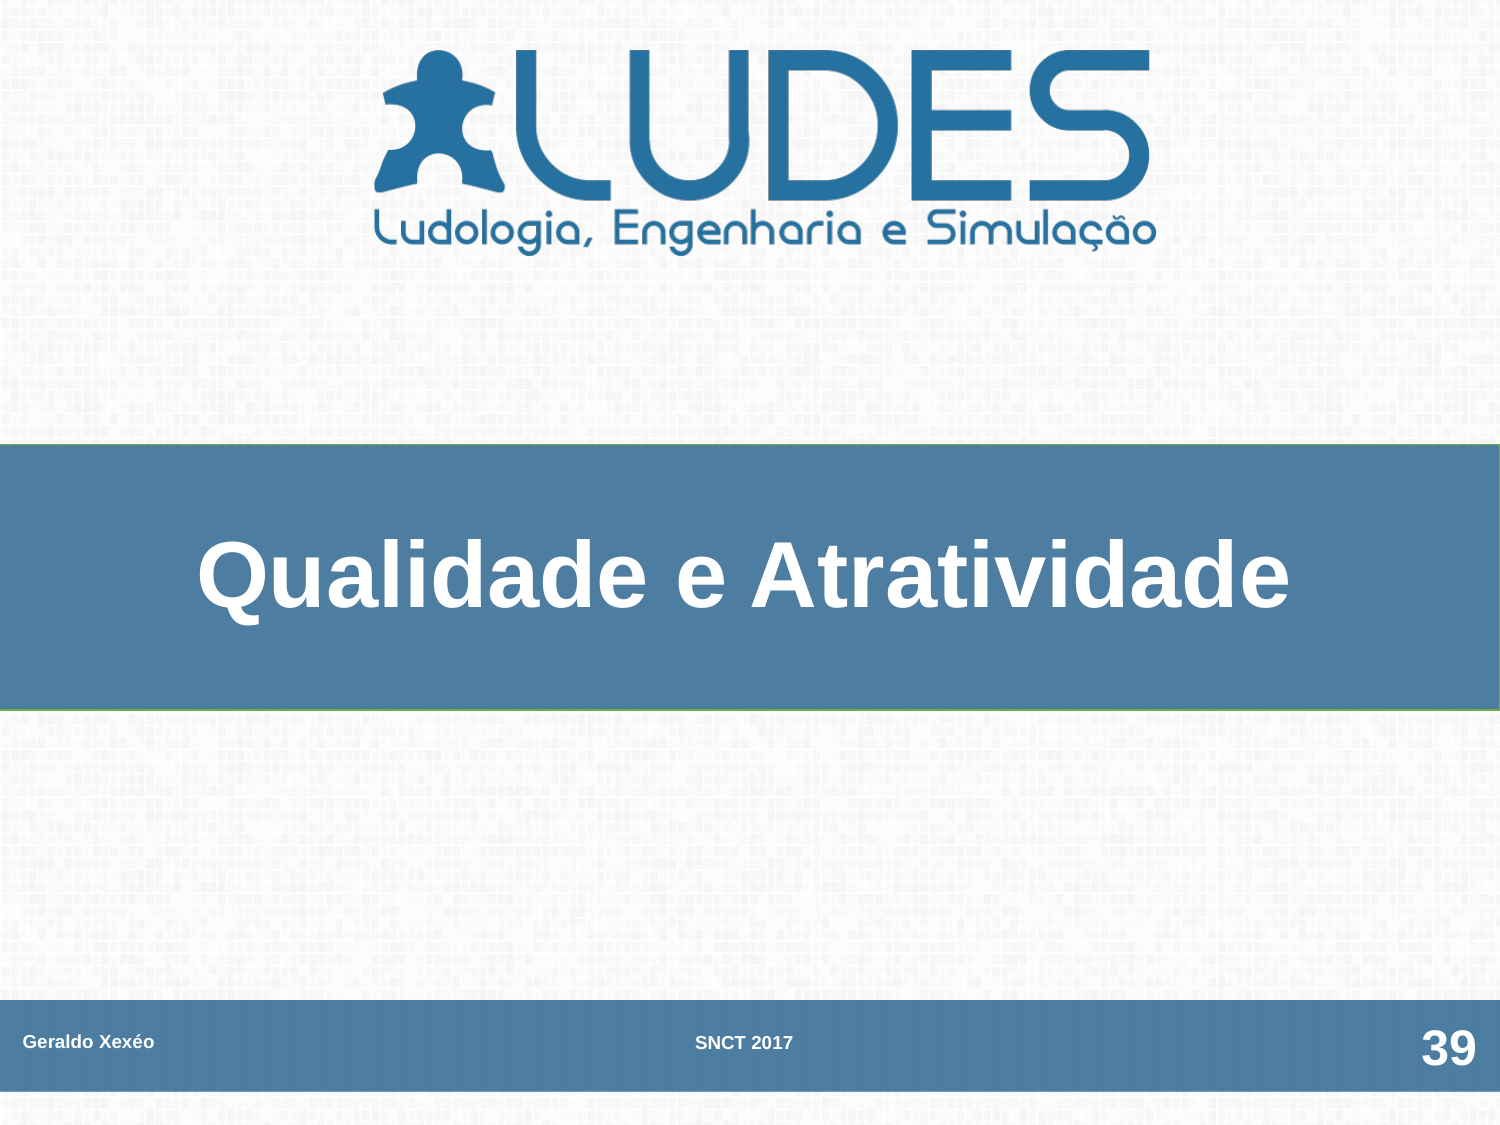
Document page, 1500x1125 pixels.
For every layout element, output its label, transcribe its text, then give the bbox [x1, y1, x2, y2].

slide_number 39 [1297, 1021, 1492, 1069]
slide_number Geraldo Xexéo [7, 1017, 203, 1066]
picture [0, 0, 1500, 444]
footer SNCT 2017 [526, 1018, 962, 1066]
title Qualidade e Atratividade [97, 444, 1392, 711]
picture [0, 711, 1500, 1125]
